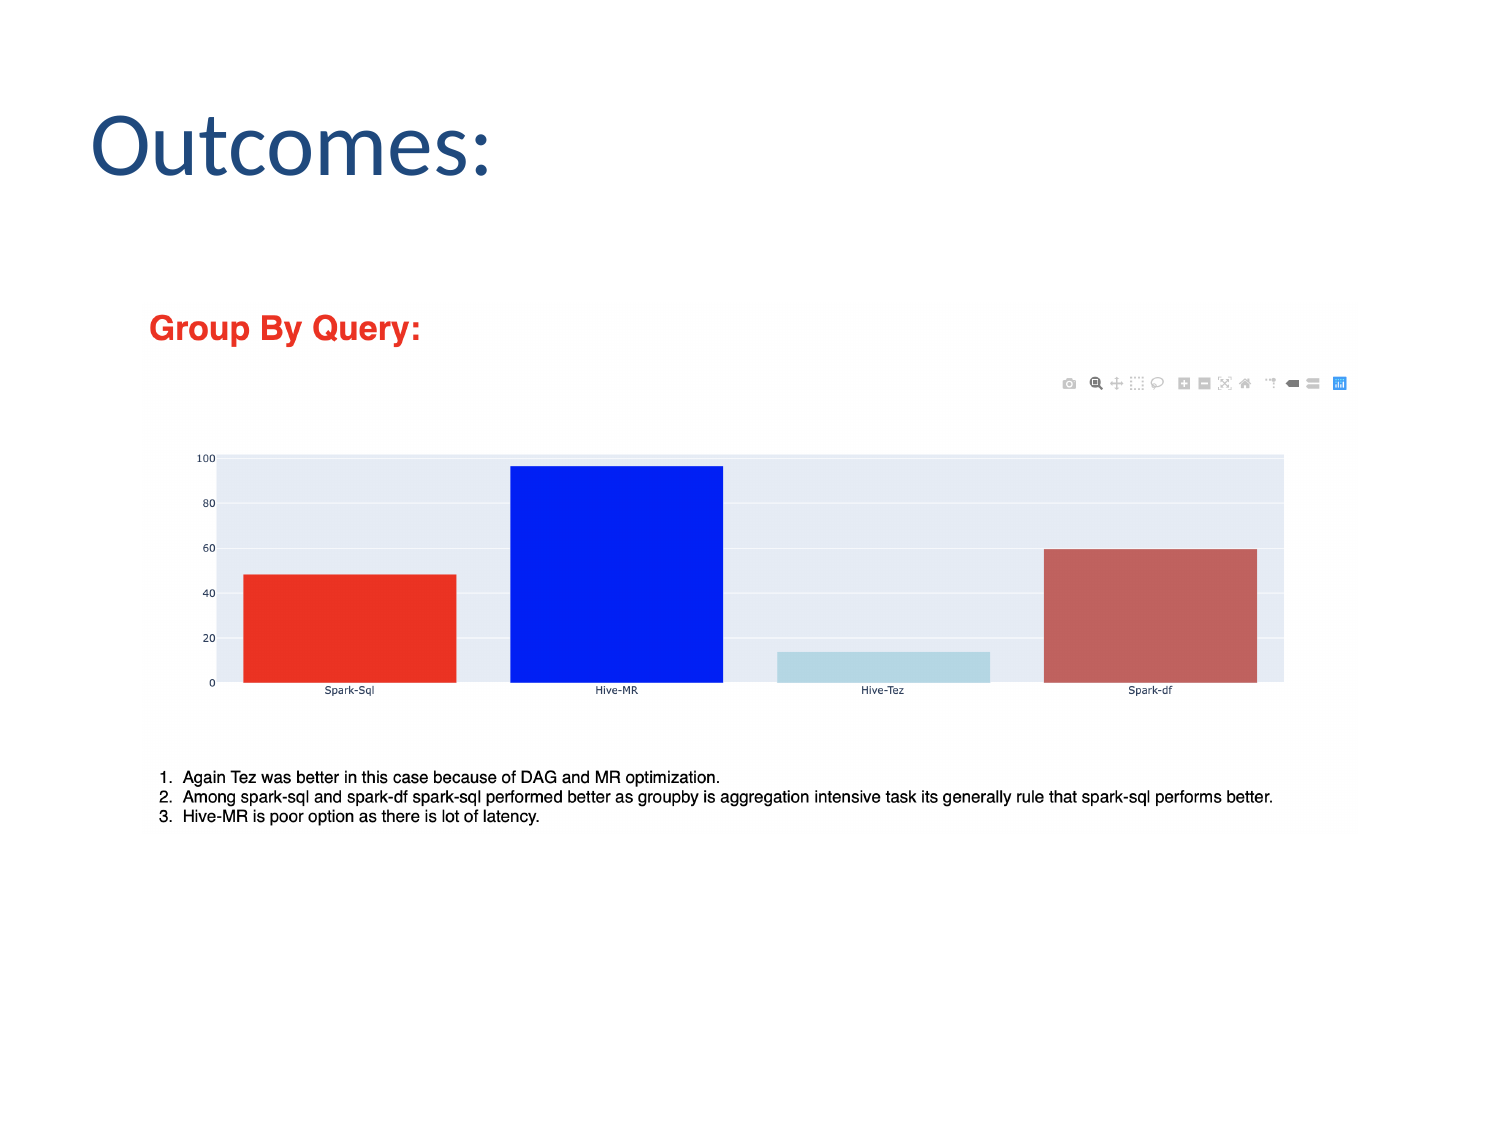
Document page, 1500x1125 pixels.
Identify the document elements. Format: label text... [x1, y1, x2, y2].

title Outcomes: [75, 45, 1425, 233]
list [142, 302, 1358, 834]
